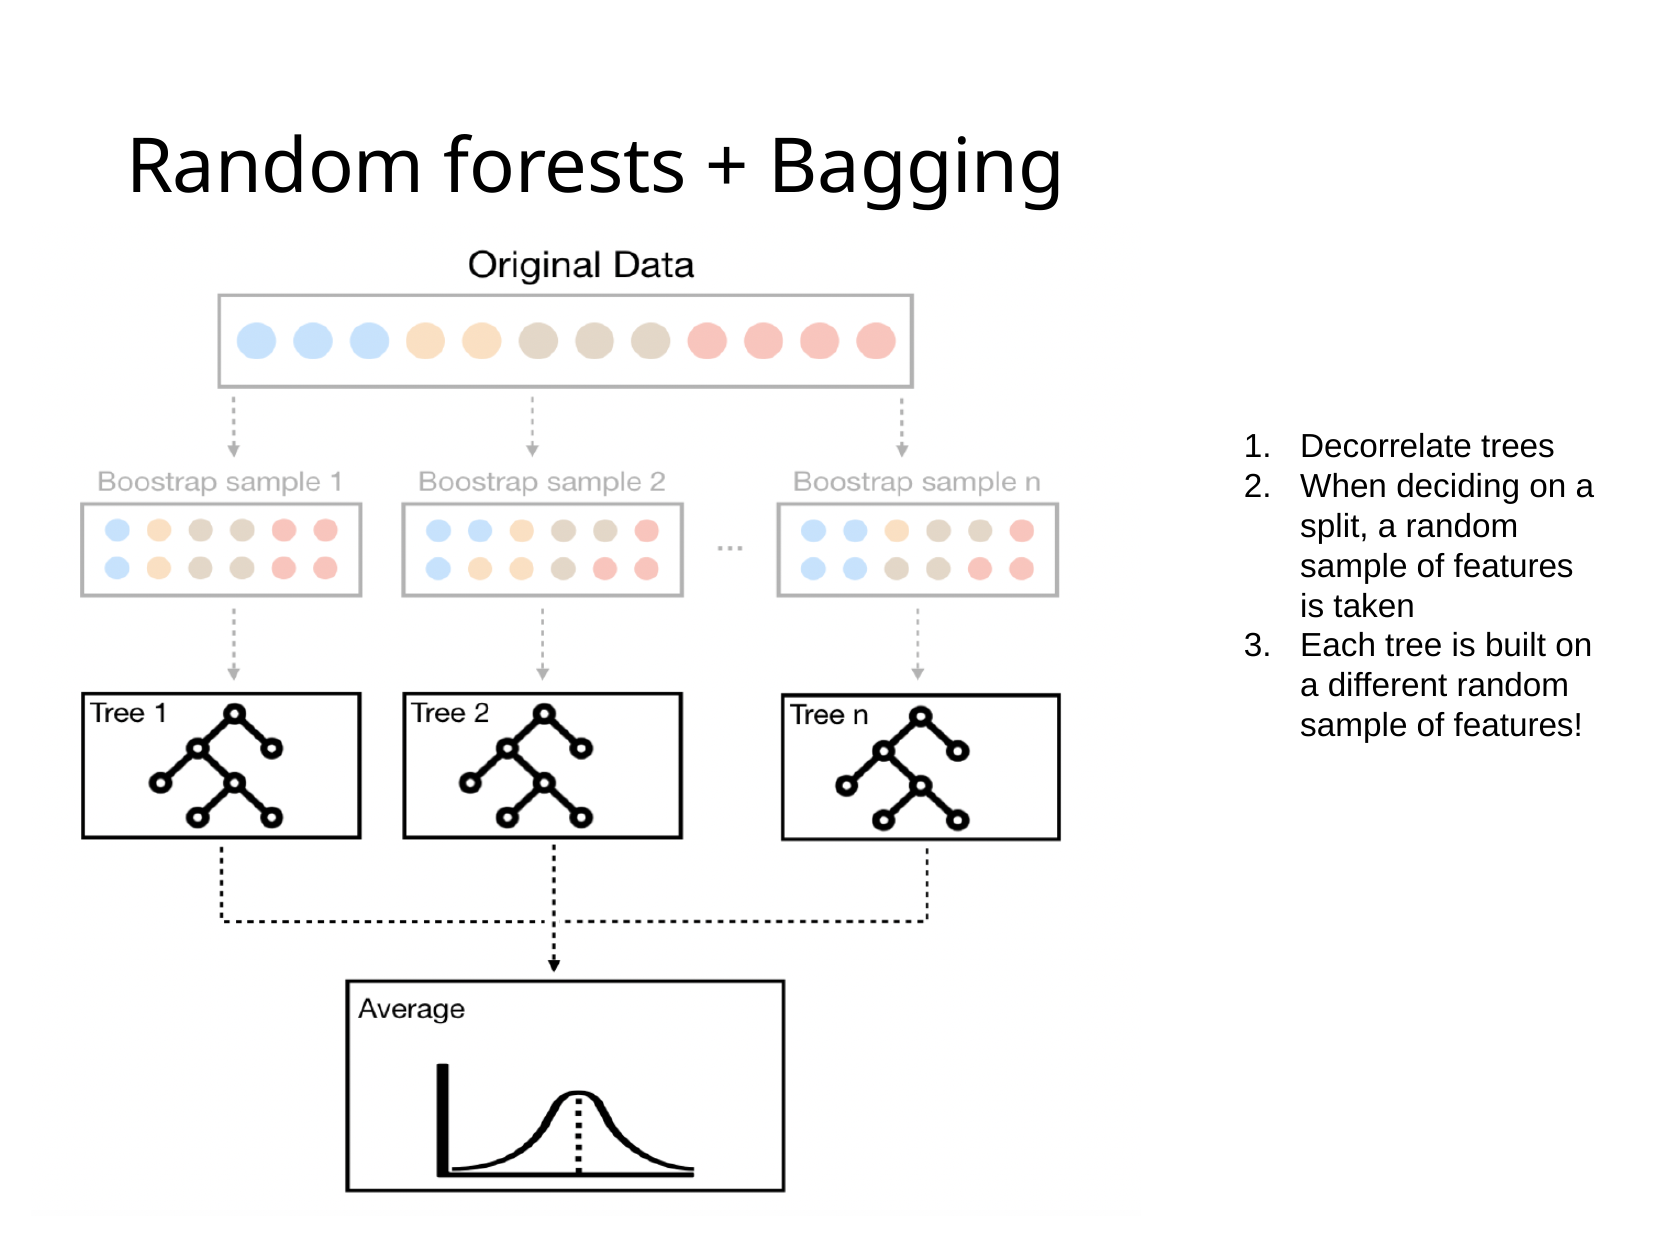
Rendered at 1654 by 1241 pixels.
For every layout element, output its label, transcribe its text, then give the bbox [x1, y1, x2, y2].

text_box Decorrelate trees When deciding on a split, a random sample of features is taken Each tree is built on a different random sample of features! [1229, 416, 1623, 791]
picture [31, 221, 1142, 1216]
title Random forests + Bagging [124, 114, 1084, 220]
